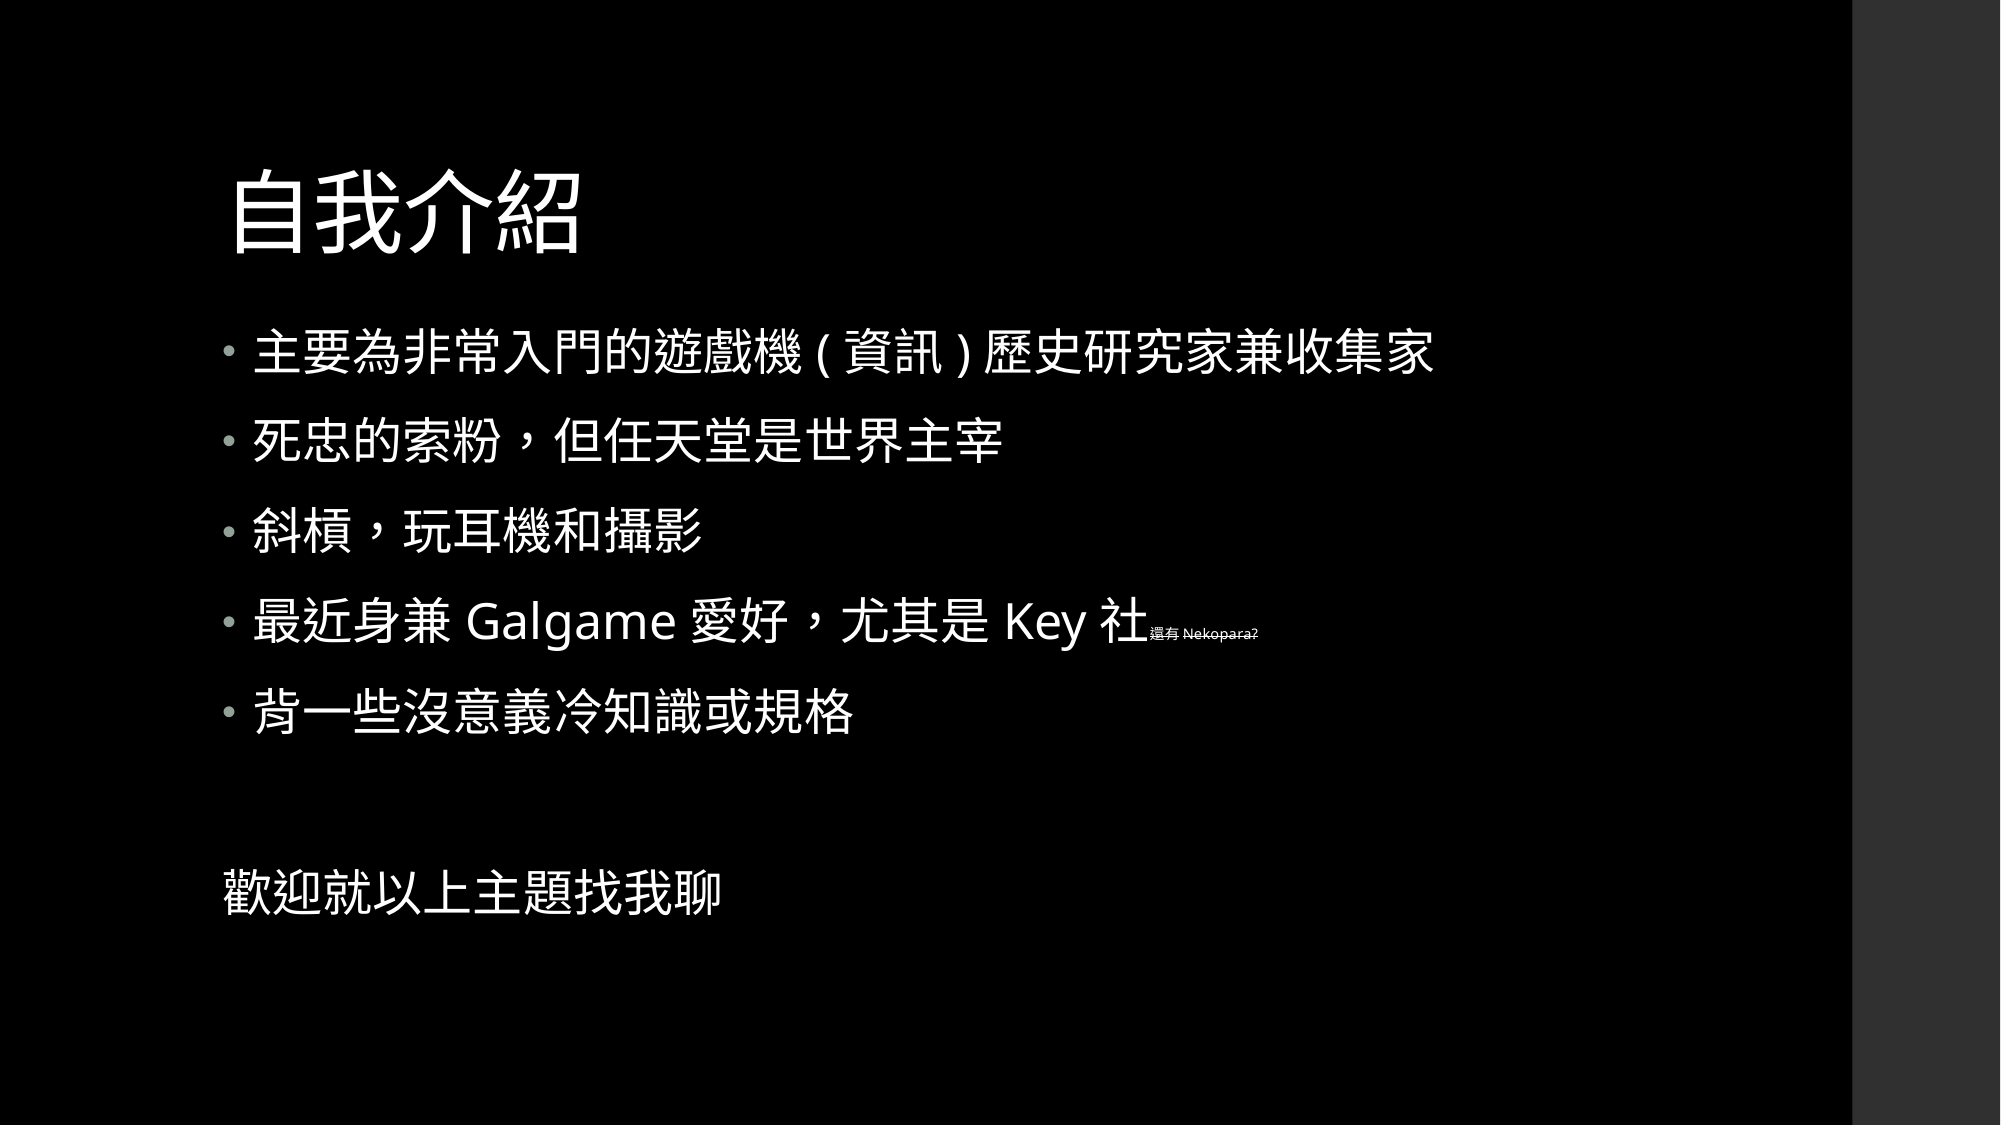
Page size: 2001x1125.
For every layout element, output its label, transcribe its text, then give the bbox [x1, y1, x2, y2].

title 自我介紹 [206, 56, 1797, 274]
list 主要為非常入門的遊戲機(資訊)歷史研究家兼收集家 死忠的索粉，但任天堂是世界主宰 斜槓，玩耳機和攝影 最近身兼Galgame愛好，尤其是Key社還有Nekopara? 背一些沒意義冷知識或規格 歡迎就以上主題找我聊 [206, 299, 1617, 1014]
